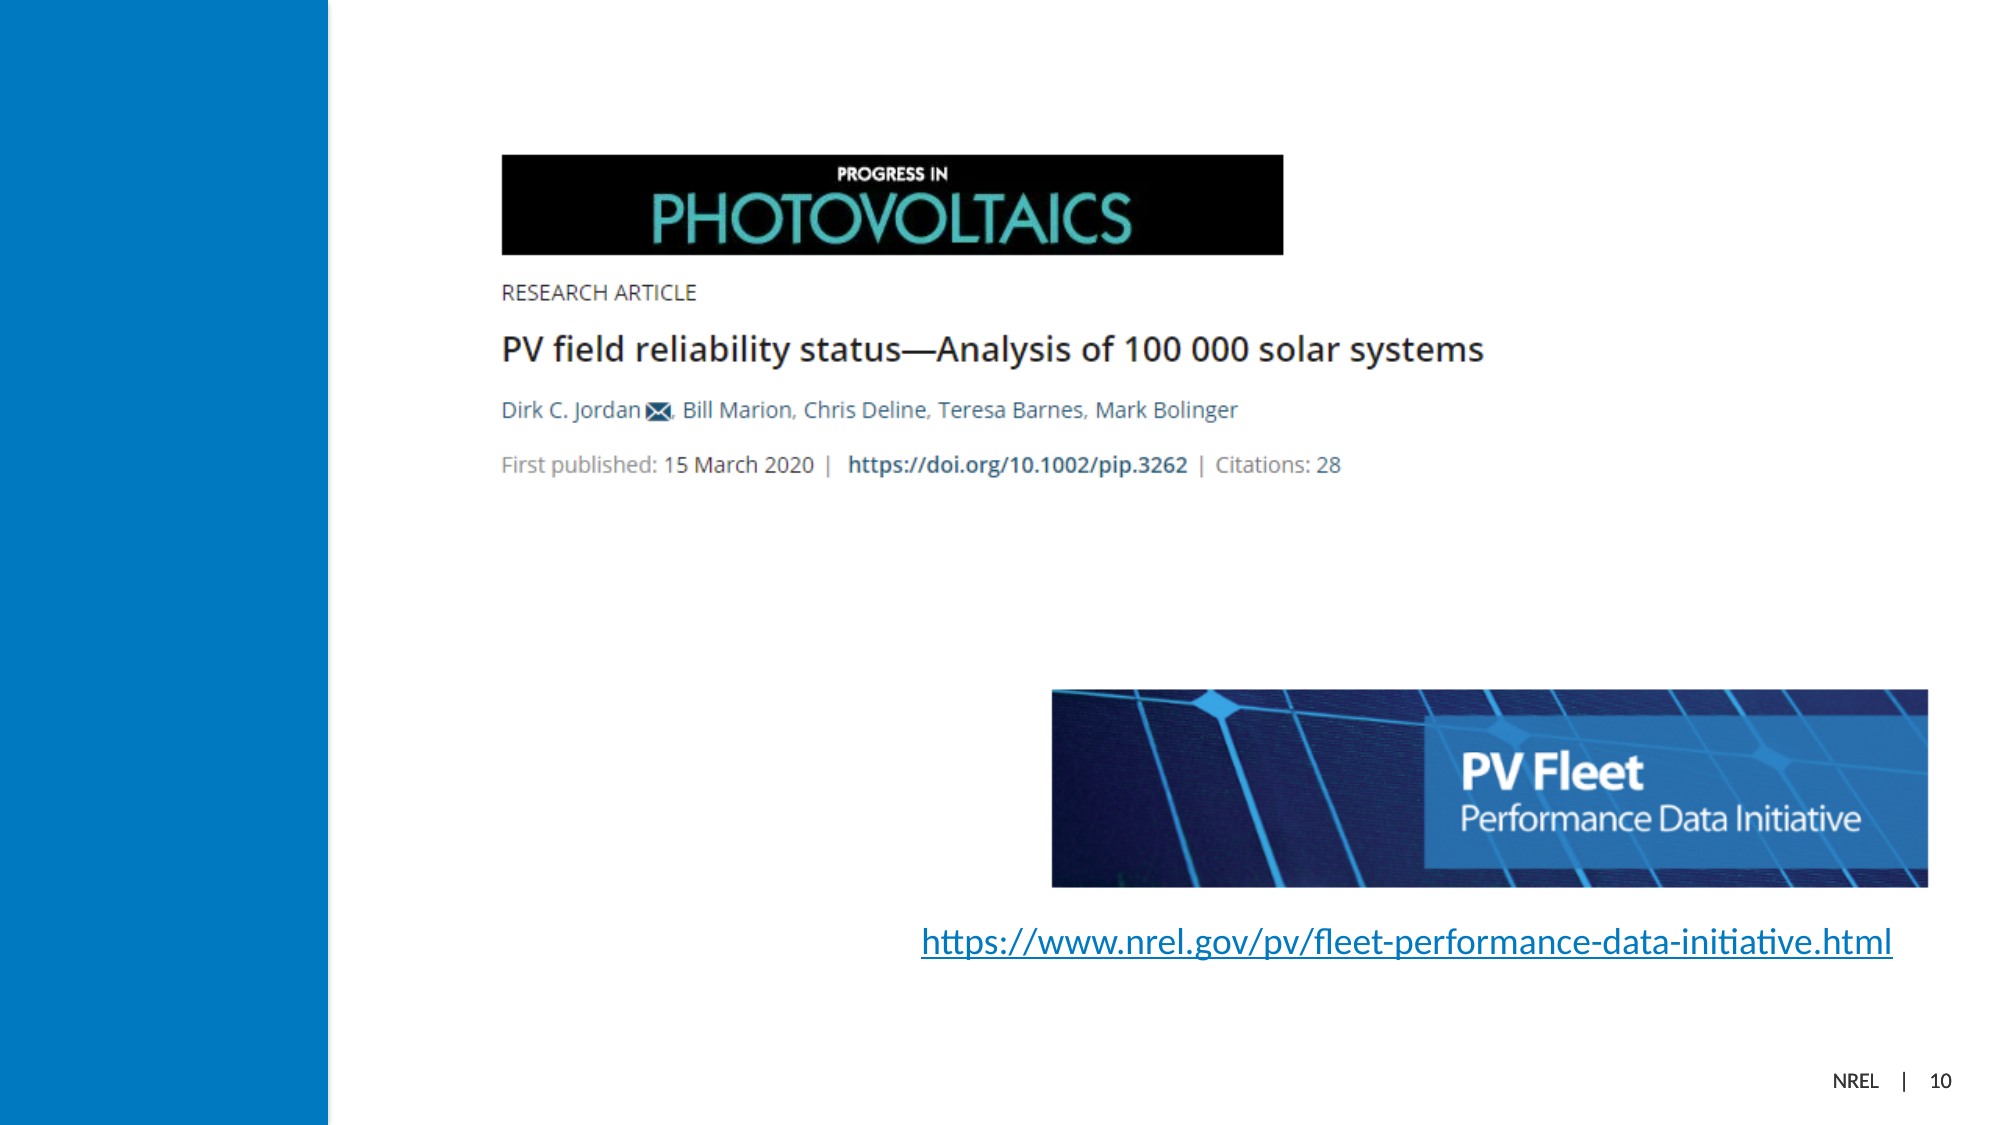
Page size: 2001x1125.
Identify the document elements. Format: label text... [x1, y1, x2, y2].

picture [470, 141, 1530, 495]
picture [1046, 674, 1944, 902]
text_box https://www.nrel.gov/pv/fleet-performance-data-initiative.html [906, 909, 2000, 1015]
